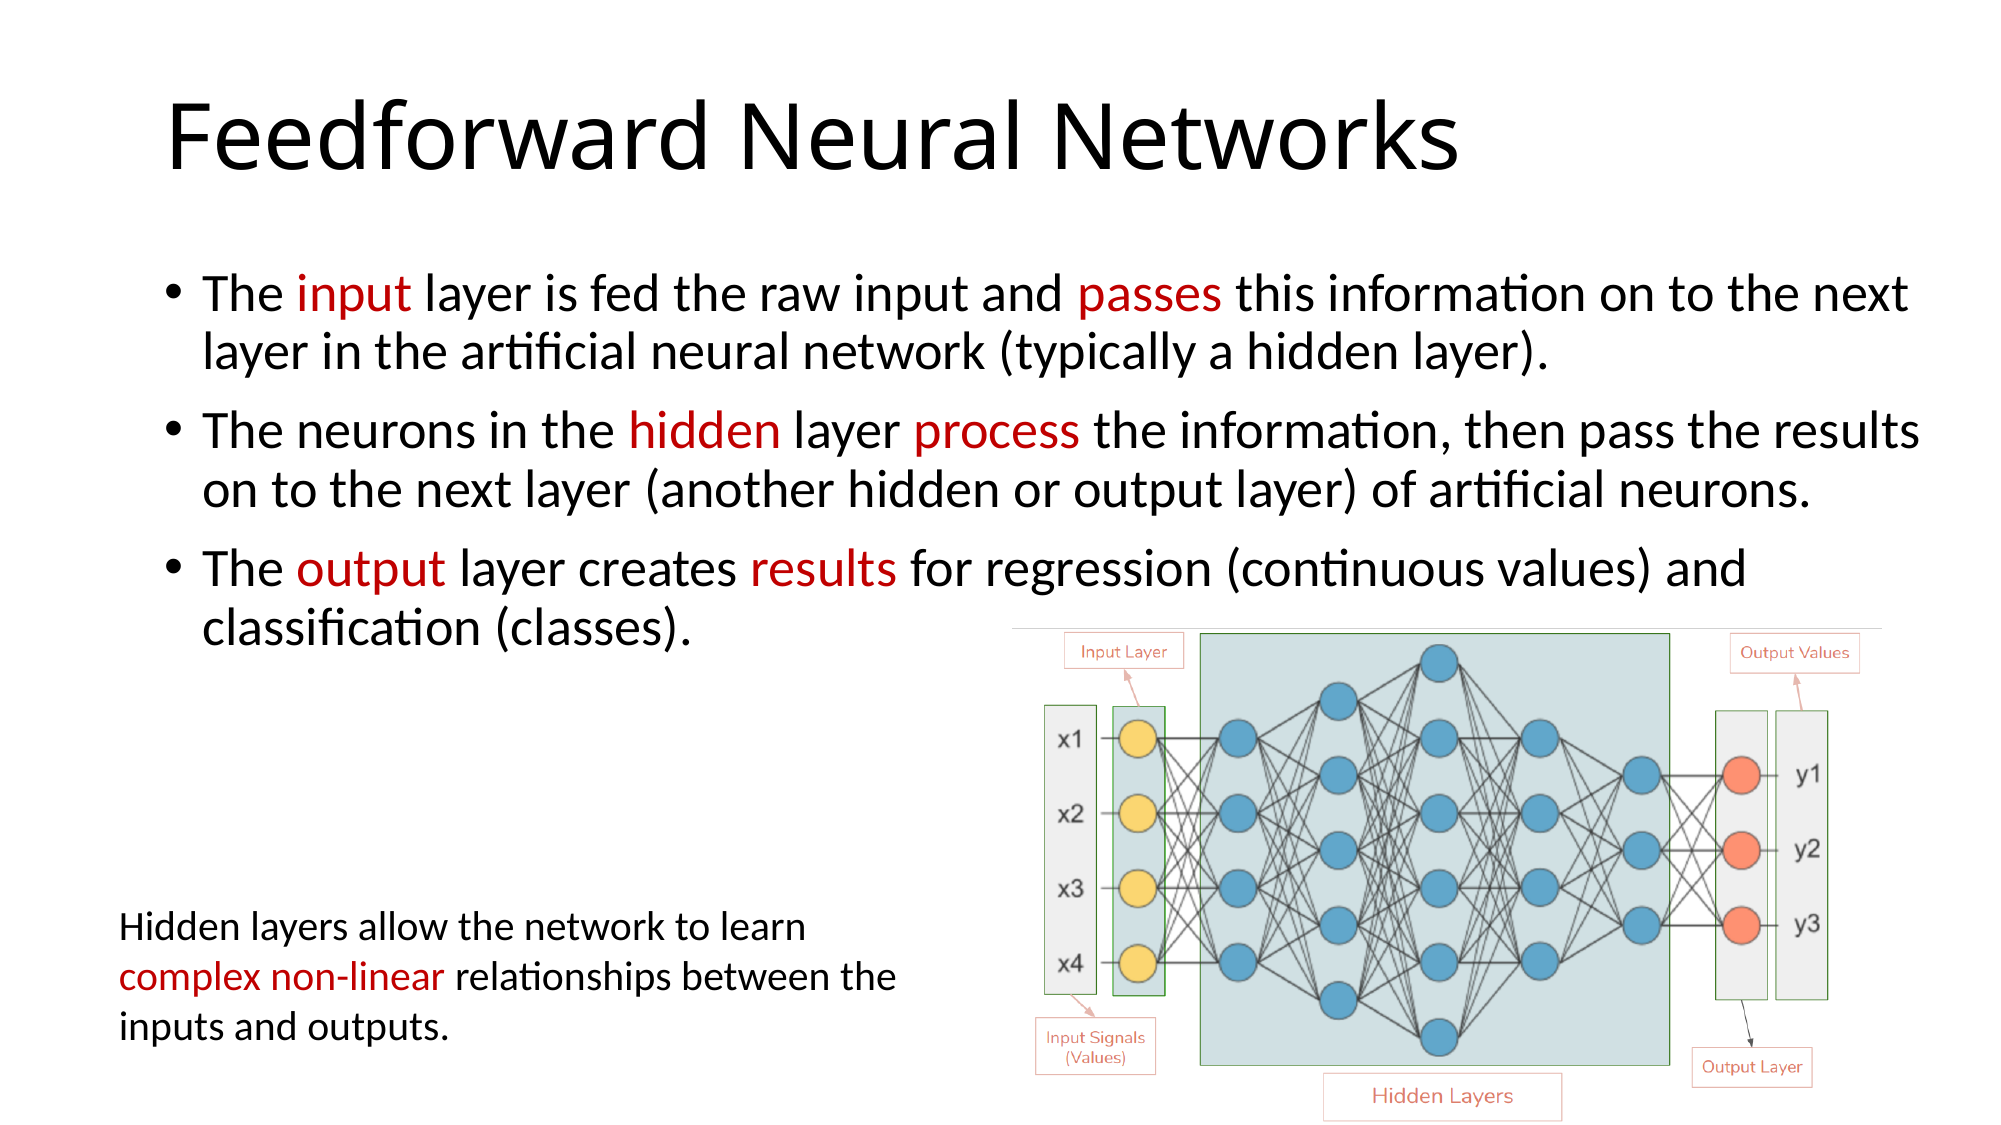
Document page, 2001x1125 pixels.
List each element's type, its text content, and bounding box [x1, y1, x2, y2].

list The input layer is fed the raw input and passes this information on to the next layer in the artificial neural network (typically a hidden layer). The neurons in the hidden layer process the information, then pass the results on to the next layer (another hidden or output layer) of artificial neurons. The output layer creates results for regression (continuous values) and classification (classes). [149, 256, 1983, 950]
title Feedforward Neural Networks [149, 48, 1851, 233]
picture [1012, 628, 1882, 1125]
text_box Hidden layers allow the network to learn complex non-linear relationships between the inputs and outputs. [103, 891, 946, 1057]
